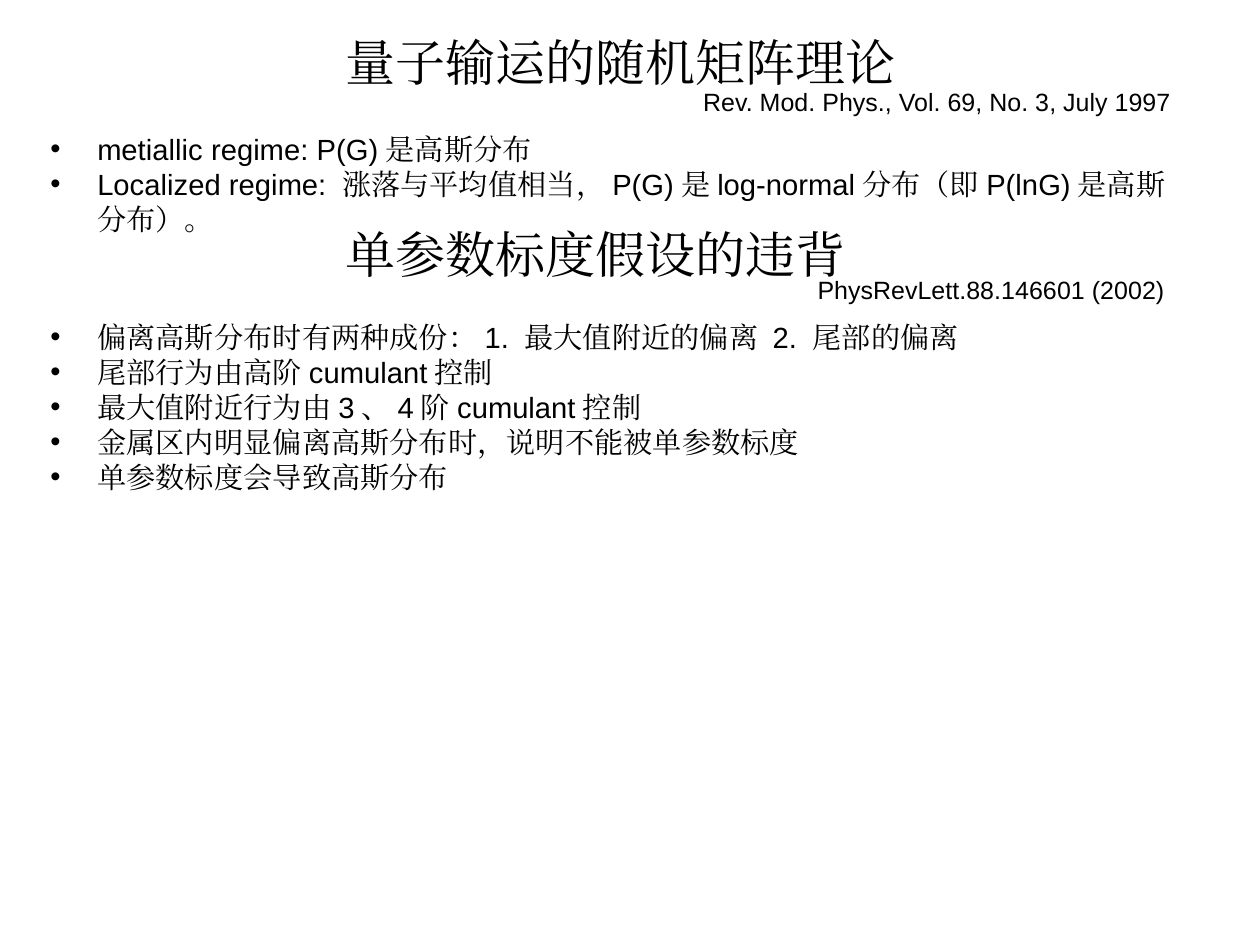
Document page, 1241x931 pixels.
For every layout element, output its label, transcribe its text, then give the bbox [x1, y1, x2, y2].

text_box Rev. Mod. Phys., Vol. 69, No. 3, July 1997 [688, 78, 1239, 124]
text_box metiallic regime: P(G)是高斯分布 Localized regime: 涨落与平均值相当，P(G)是log-normal分布（即P(lnG)是高斯分布）。 [35, 123, 1205, 244]
text_box 偏离高斯分布时有两种成份：1. 最大值附近的偏离 2. 尾部的偏离 尾部行为由高阶cumulant控制 最大值附近行为由3、4阶cumulant控制 金属区内明显偏离高斯分布时，说明不能被单参数标度 单参数标度会导致高斯分布 [35, 311, 1205, 502]
text_box 量子输运的随机矩阵理论 [330, 23, 911, 99]
text_box PhysRevLett.88.146601 (2002) [802, 266, 1227, 312]
text_box 单参数标度假设的违背 [330, 216, 861, 292]
